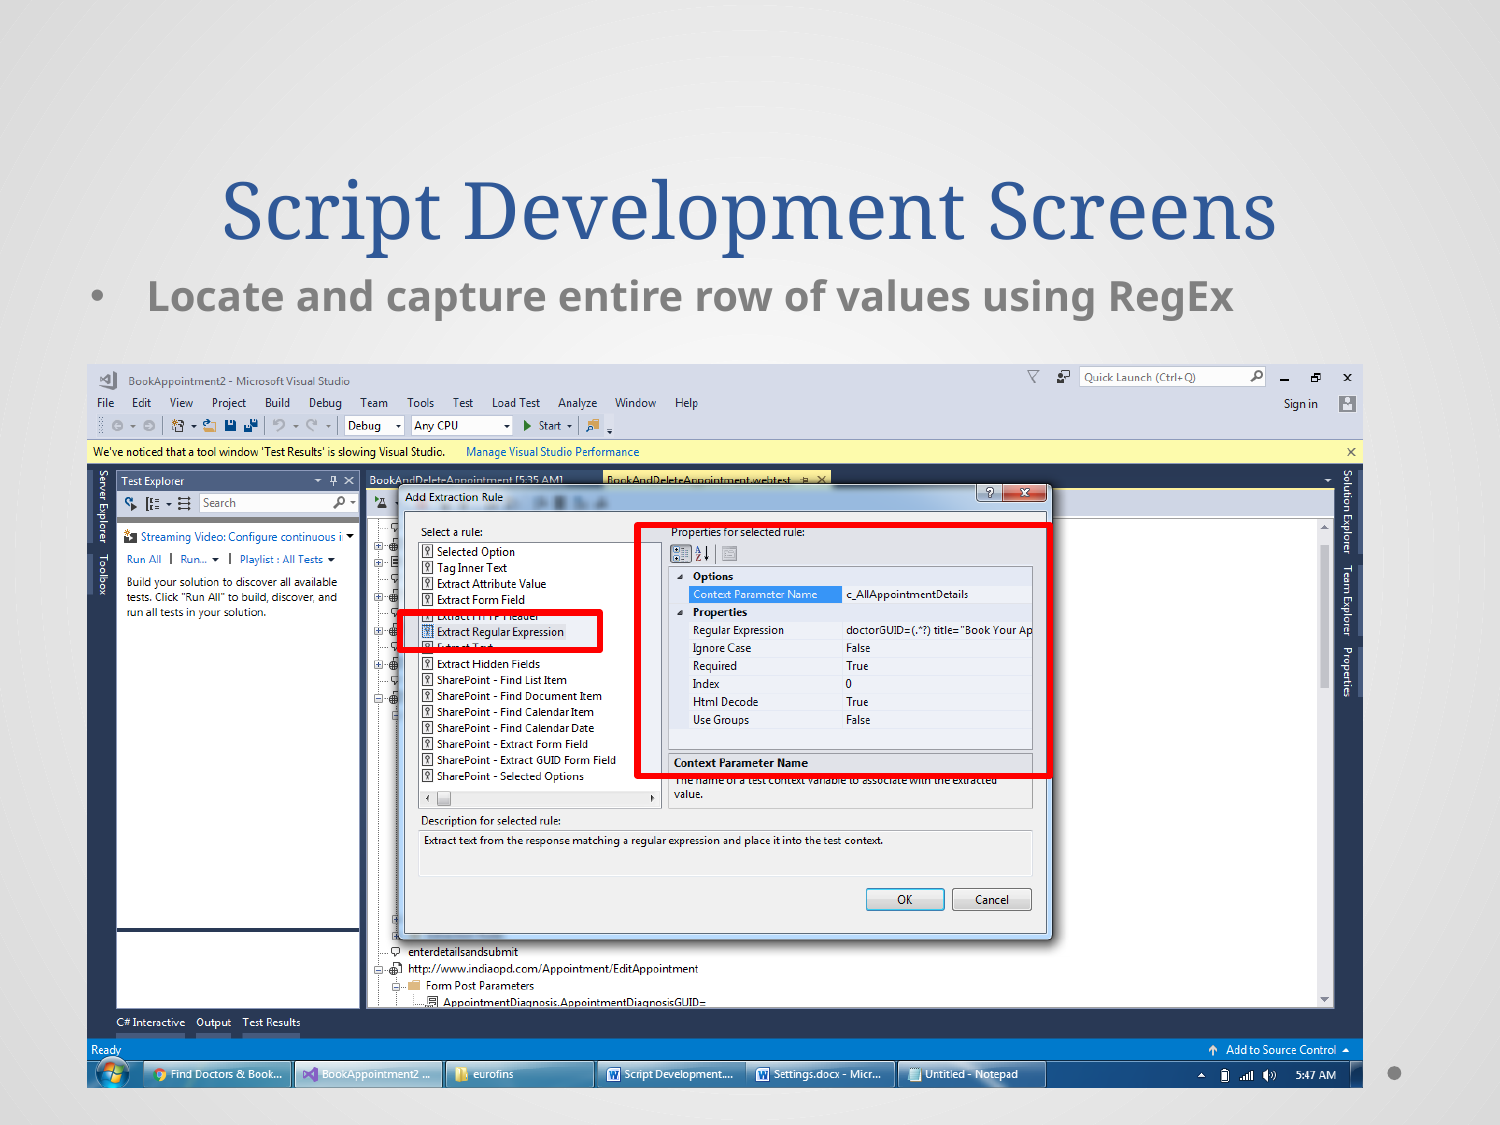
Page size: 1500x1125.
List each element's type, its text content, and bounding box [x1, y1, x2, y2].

picture [87, 364, 1363, 1088]
list Locate and capture entire row of values using RegEx [75, 262, 1450, 1063]
title Script Development Screens [75, 0, 1425, 262]
